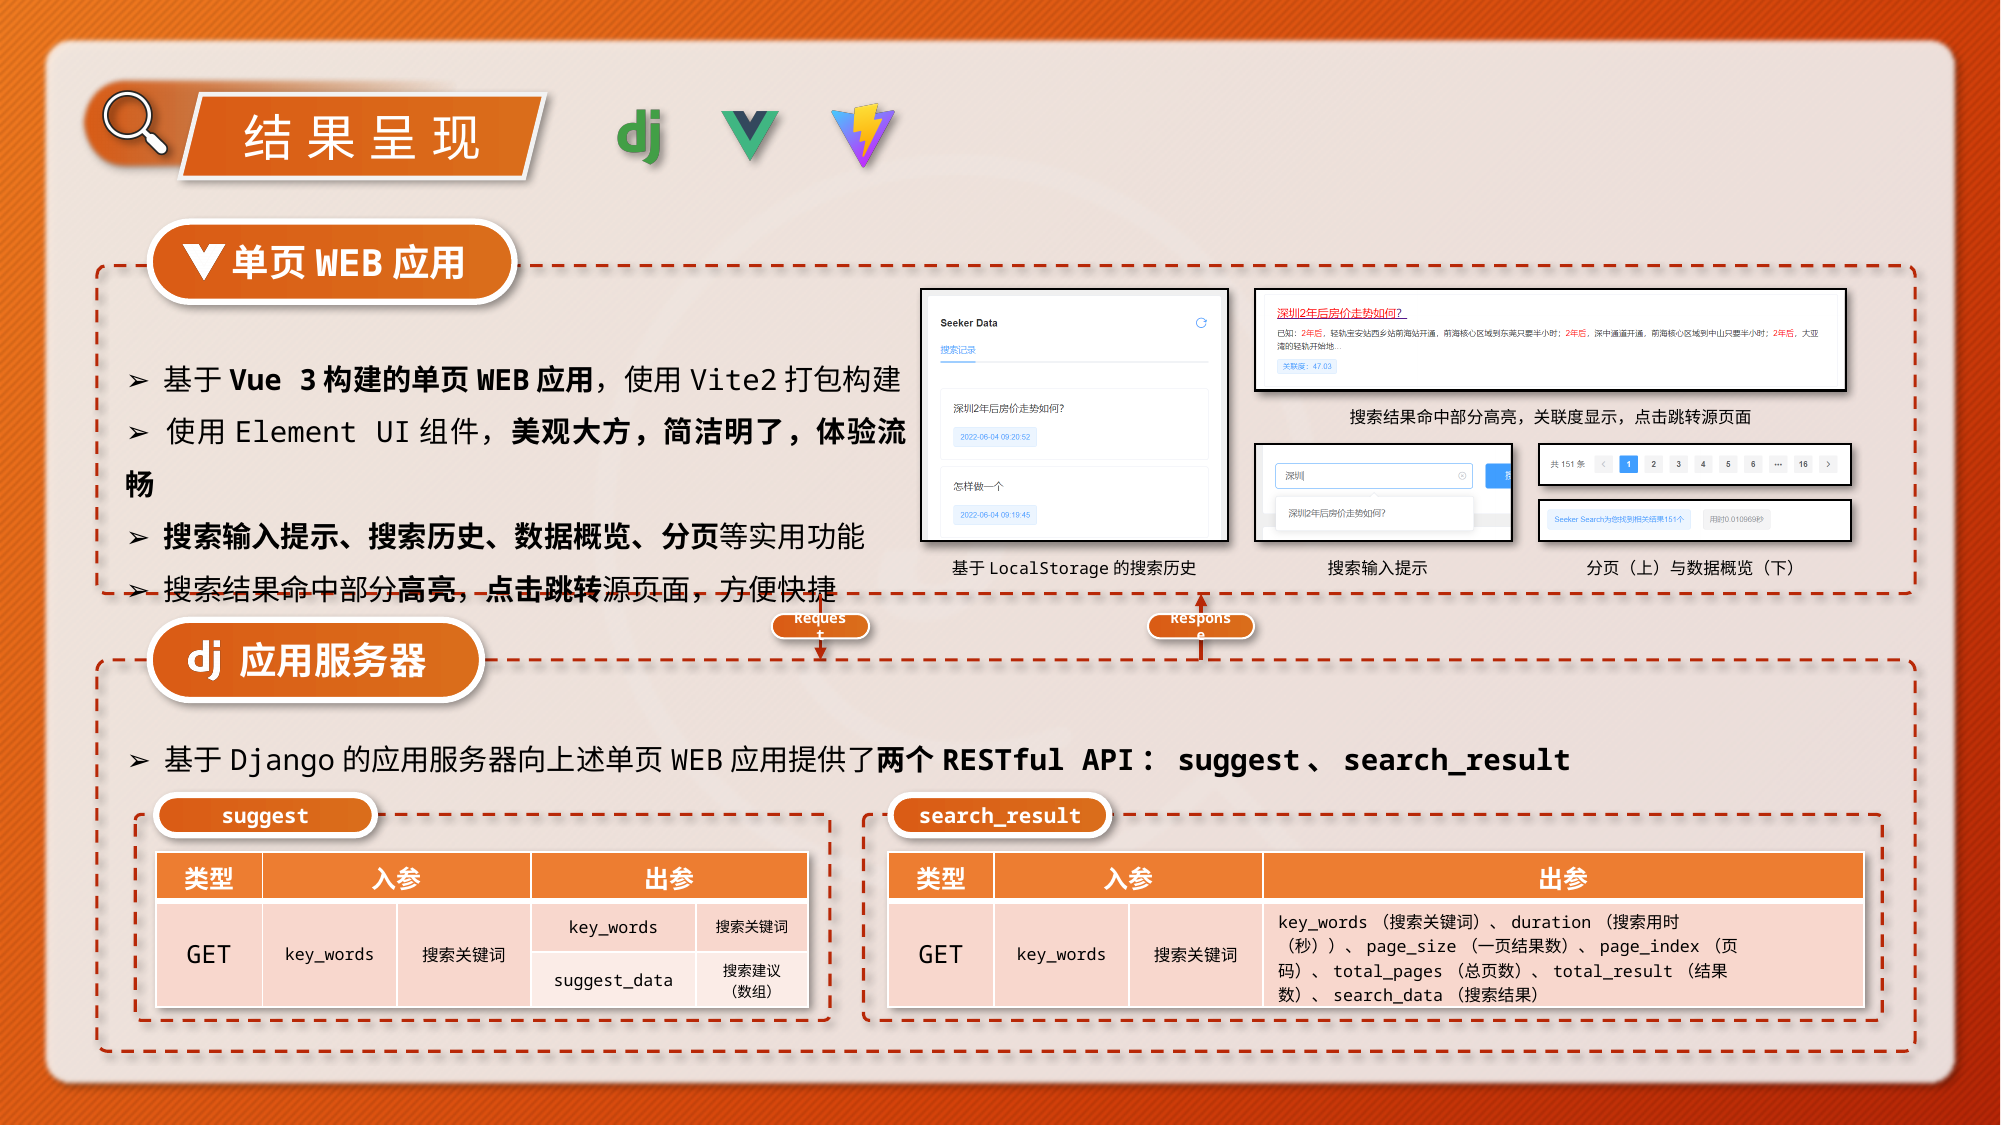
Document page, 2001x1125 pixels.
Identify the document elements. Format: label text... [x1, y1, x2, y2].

text_box [862, 813, 1884, 1022]
table_cell GET [889, 904, 993, 1006]
text_box 搜索结果命中部分高亮，关联度显示，点击跳转源页面 [1315, 399, 1786, 435]
table_header 入参 [995, 853, 1262, 898]
table_cell key_words [263, 904, 396, 1006]
text_box Request [770, 612, 820, 640]
text_box [95, 658, 1917, 1053]
table_cell 搜索关键词 [697, 904, 807, 951]
table_cell 搜索关键词 [398, 904, 530, 1006]
text_box Request [821, 612, 871, 640]
table_cell suggest_data [532, 953, 695, 1006]
picture [0, 0, 2001, 1125]
table_cell GET [157, 904, 262, 1006]
text_box ➢ 基于Vue 3构建的单页WEB应用，使用Vite2打包构建 ➢ 使用Element UI组件，美观大方，简洁明了，体验流畅 ➢ 搜索输入提示、搜索历史、数据概览、分页等实用功能 ➢ 搜索结果命中部分高亮，点击跳转源页面，方便快捷 [111, 336, 922, 614]
text_box ➢ 基于Django的应用服务器向上述单页WEB应用提供了两个RESTful API：suggest、search_result [111, 716, 1775, 784]
table_cell key_words [995, 904, 1128, 1006]
table_cell key_words（搜索关键词）、duration（搜索用时（秒））、page_size（一页结果数）、page_index（页码）、total_pages（总页数）、total_result（结果数）、search_data（搜索结果） [1264, 904, 1863, 1006]
text_box suggest [155, 794, 376, 837]
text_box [79, 76, 545, 178]
text_box Response [1202, 612, 1256, 640]
text_box Response [1146, 612, 1200, 640]
table_header 出参 [1264, 853, 1863, 898]
table_header 入参 [263, 853, 530, 898]
text_box [134, 813, 831, 1022]
table_header 类型 [889, 853, 993, 898]
table_cell 搜索关键词 [1130, 904, 1262, 1006]
text_box [95, 264, 1917, 595]
text_box search_result [889, 794, 1111, 837]
text_box 基于LocalStorage的搜索历史 [932, 550, 1217, 585]
text_box 分页（上）与数据概览（下） [1552, 550, 1838, 585]
table_header 出参 [532, 853, 807, 898]
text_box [149, 619, 483, 700]
table_cell key_words [532, 904, 695, 951]
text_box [149, 221, 515, 302]
table_header 类型 [157, 853, 262, 898]
text_box 搜索输入提示 [1235, 550, 1521, 585]
table_cell 搜索建议（数组） [697, 953, 807, 1006]
